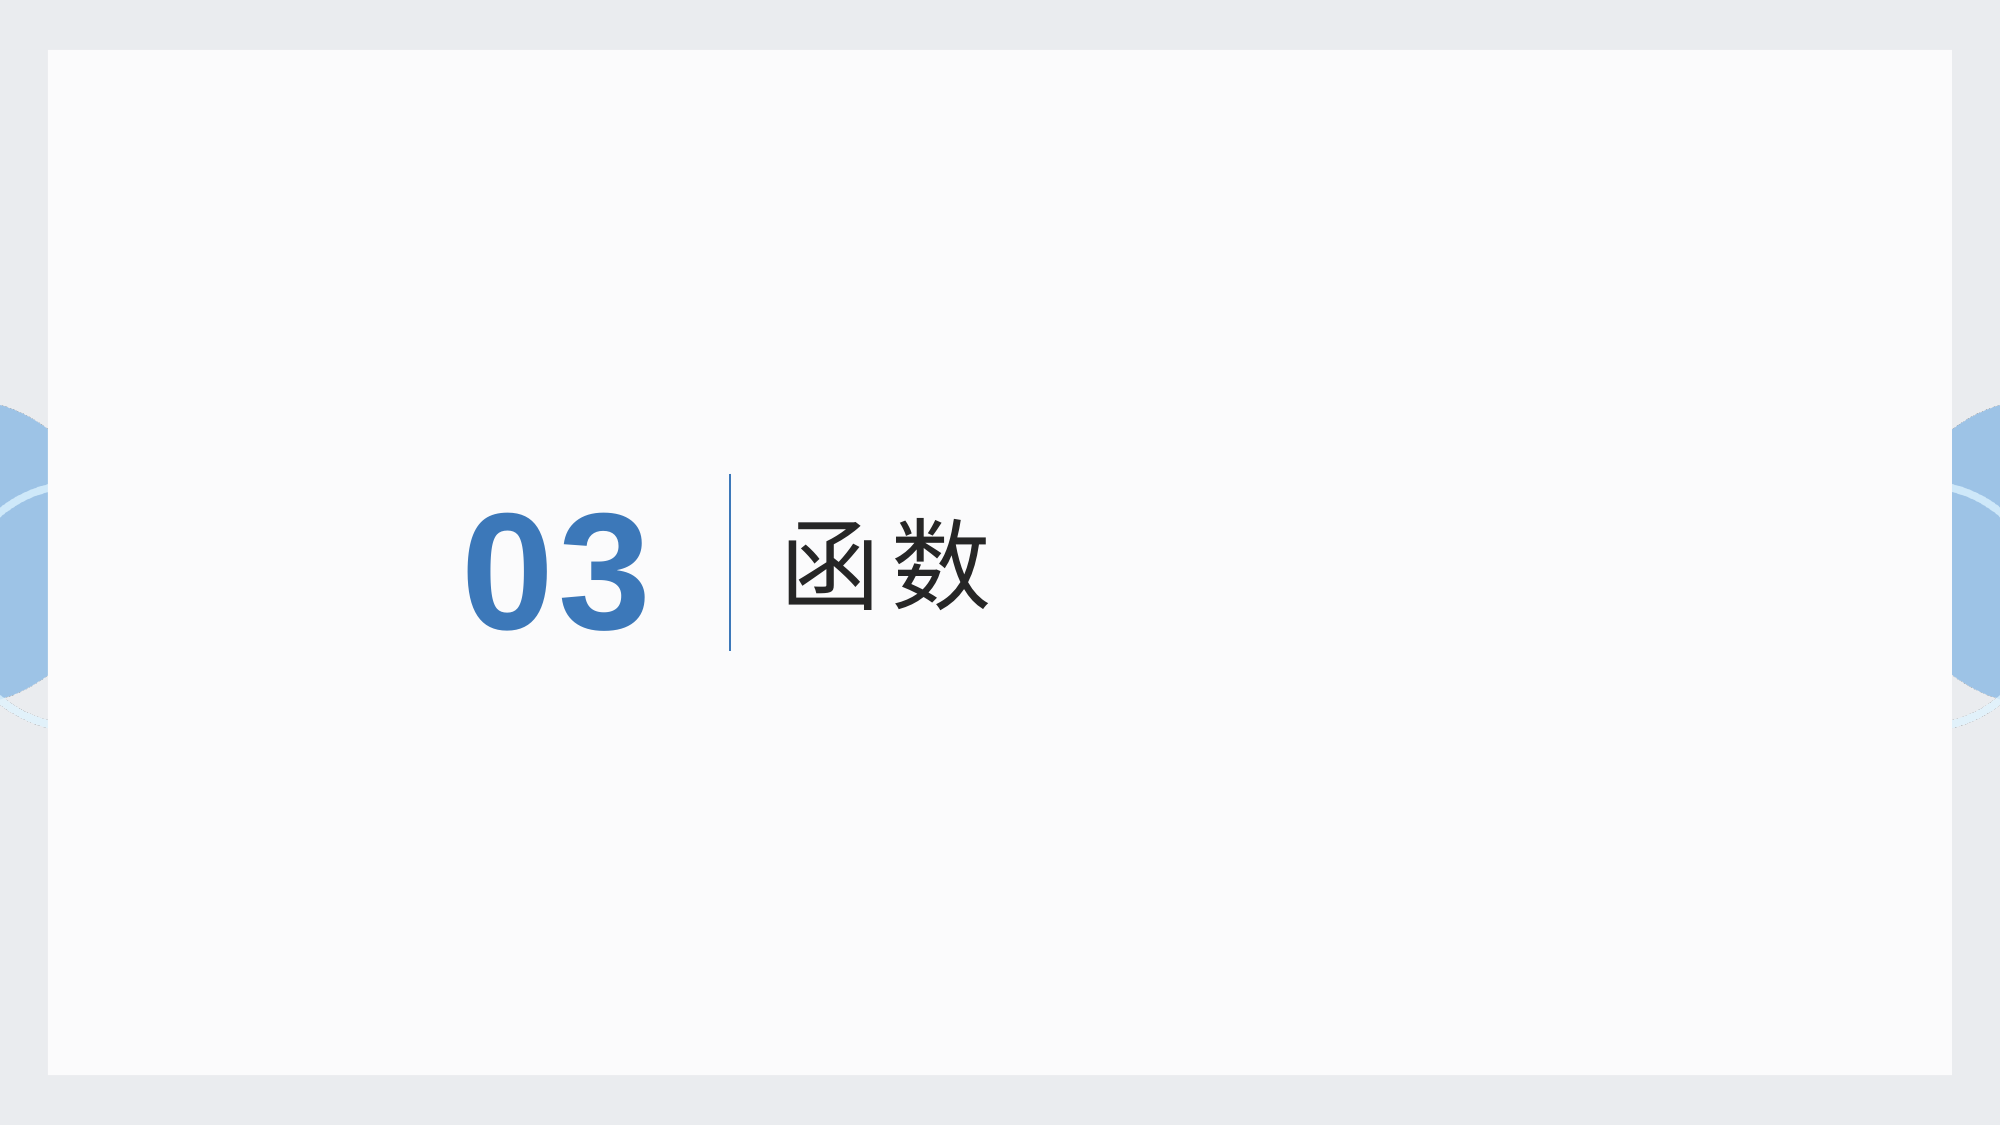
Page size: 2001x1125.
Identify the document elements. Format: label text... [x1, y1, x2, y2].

title 函数 [780, 473, 1582, 652]
text_box 03 [418, 450, 695, 674]
picture [0, 229, 47, 896]
picture [1952, 229, 2000, 896]
